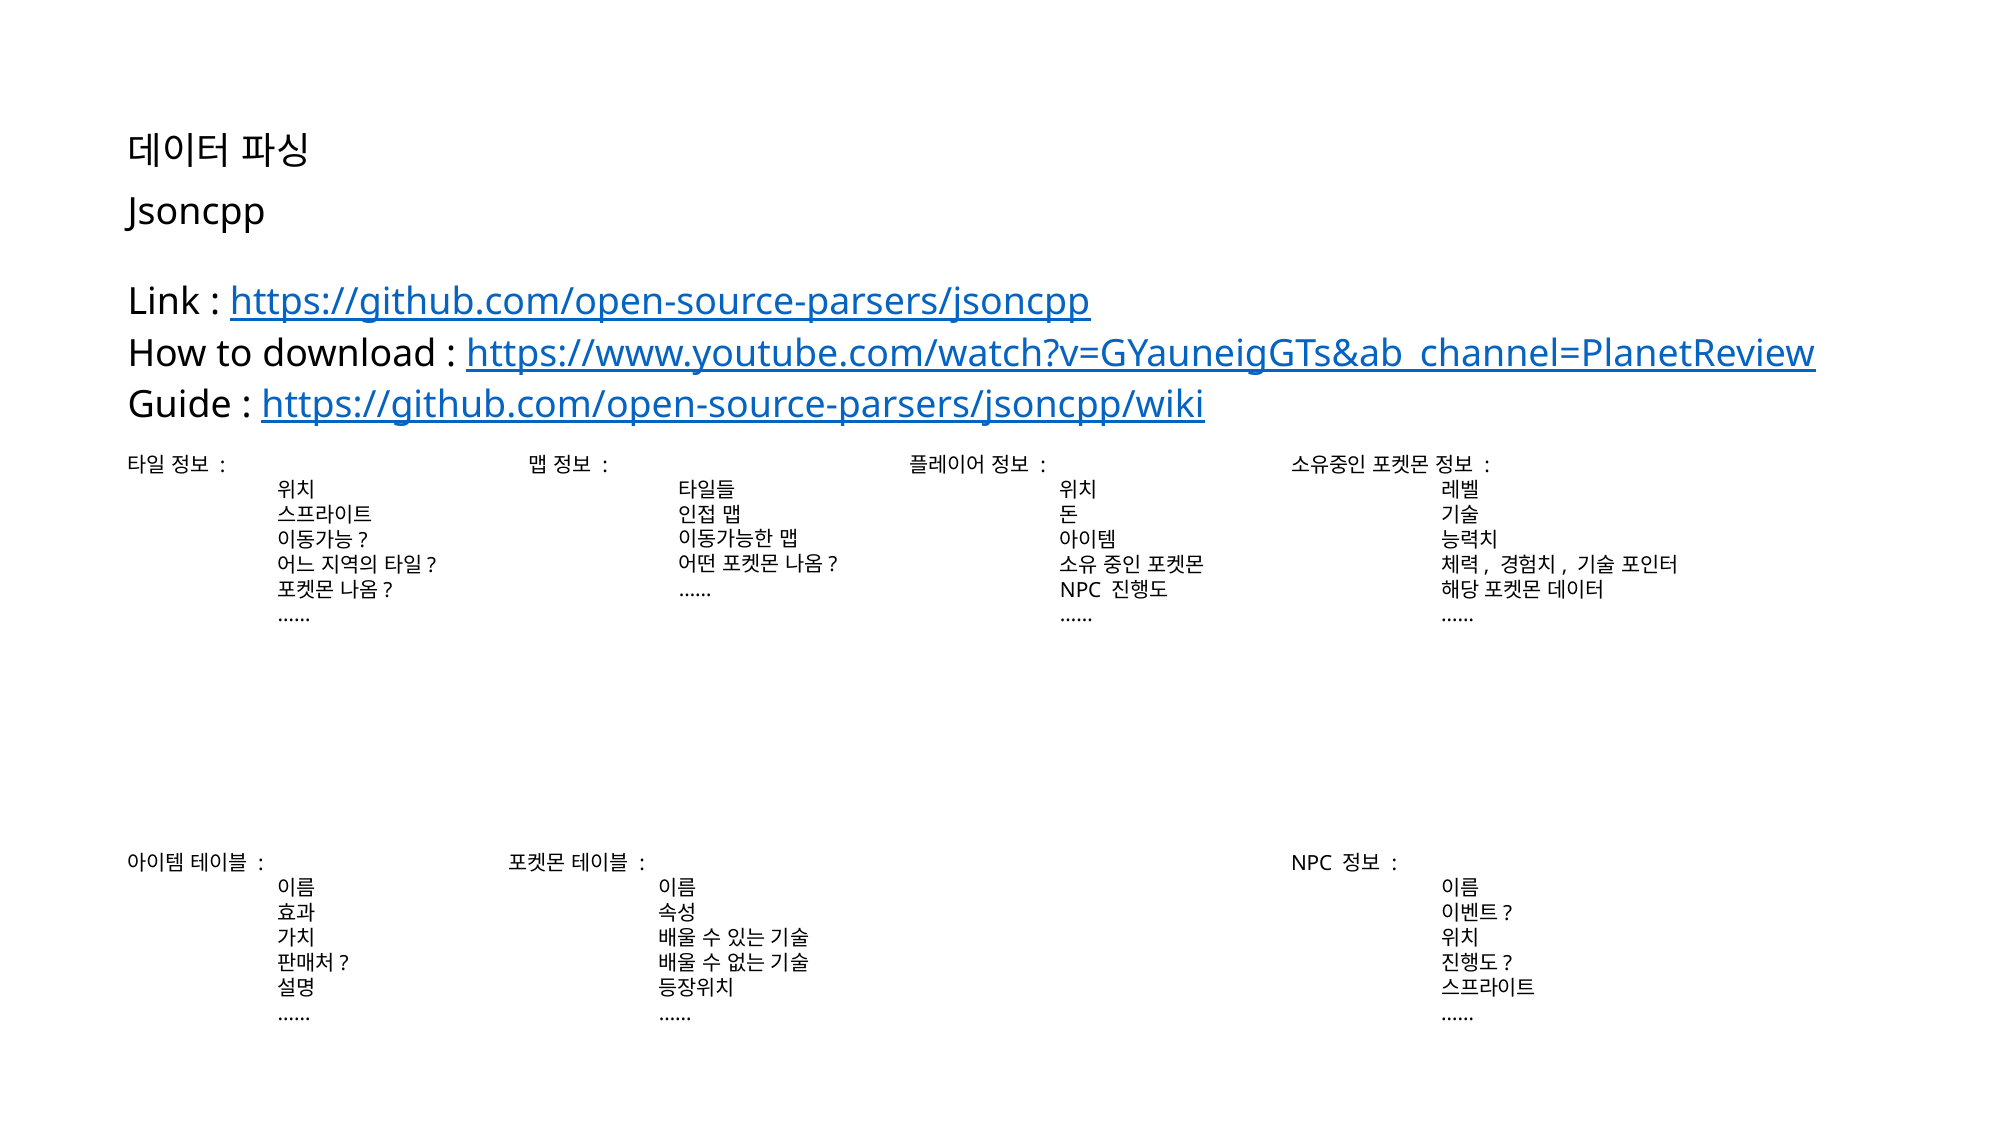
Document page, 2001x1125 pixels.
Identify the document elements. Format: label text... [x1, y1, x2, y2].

text_box 포켓몬 테이블 : 이름 속성 배울 수 있는 기술 배울 수 없는 기술 등장위치 …… [494, 842, 876, 1077]
text_box 데이터 파싱 [112, 119, 1113, 180]
text_box 맵 정보 : 타일들 인접 맵 이동가능한 맵 어떤 포켓몬 나옴? …… [514, 443, 895, 654]
text_box 소유중인 포켓몬 정보 : 레벨 기술 능력치 체력, 경험치, 기술 포인터 해당 포켓몬 데이터 …… [1276, 443, 1710, 679]
text_box NPC 정보 : 이름 이벤트? 위치 진행도? 스프라이트 …… [1276, 842, 1710, 1077]
text_box 아이템 테이블 : 이름 효과 가치 판매처? 설명 …… [112, 842, 494, 1077]
text_box 플레이어 정보 : 위치 돈 아이템 소유 중인 포켓몬 NPC 진행도 …… [895, 443, 1276, 679]
text_box Jsoncpp Link : https://github.com/open-source-parsers/jsoncpp How to download : https://www.youtube.com/watch?v=GYauneigGTs&ab_channel=PlanetReview Guide : https://github.com/open-source-parsers/jsoncpp/wiki [112, 180, 1922, 438]
text_box 타일 정보 : 위치 스프라이트 이동가능? 어느 지역의 타일? 포켓몬 나옴? …… [112, 443, 494, 679]
